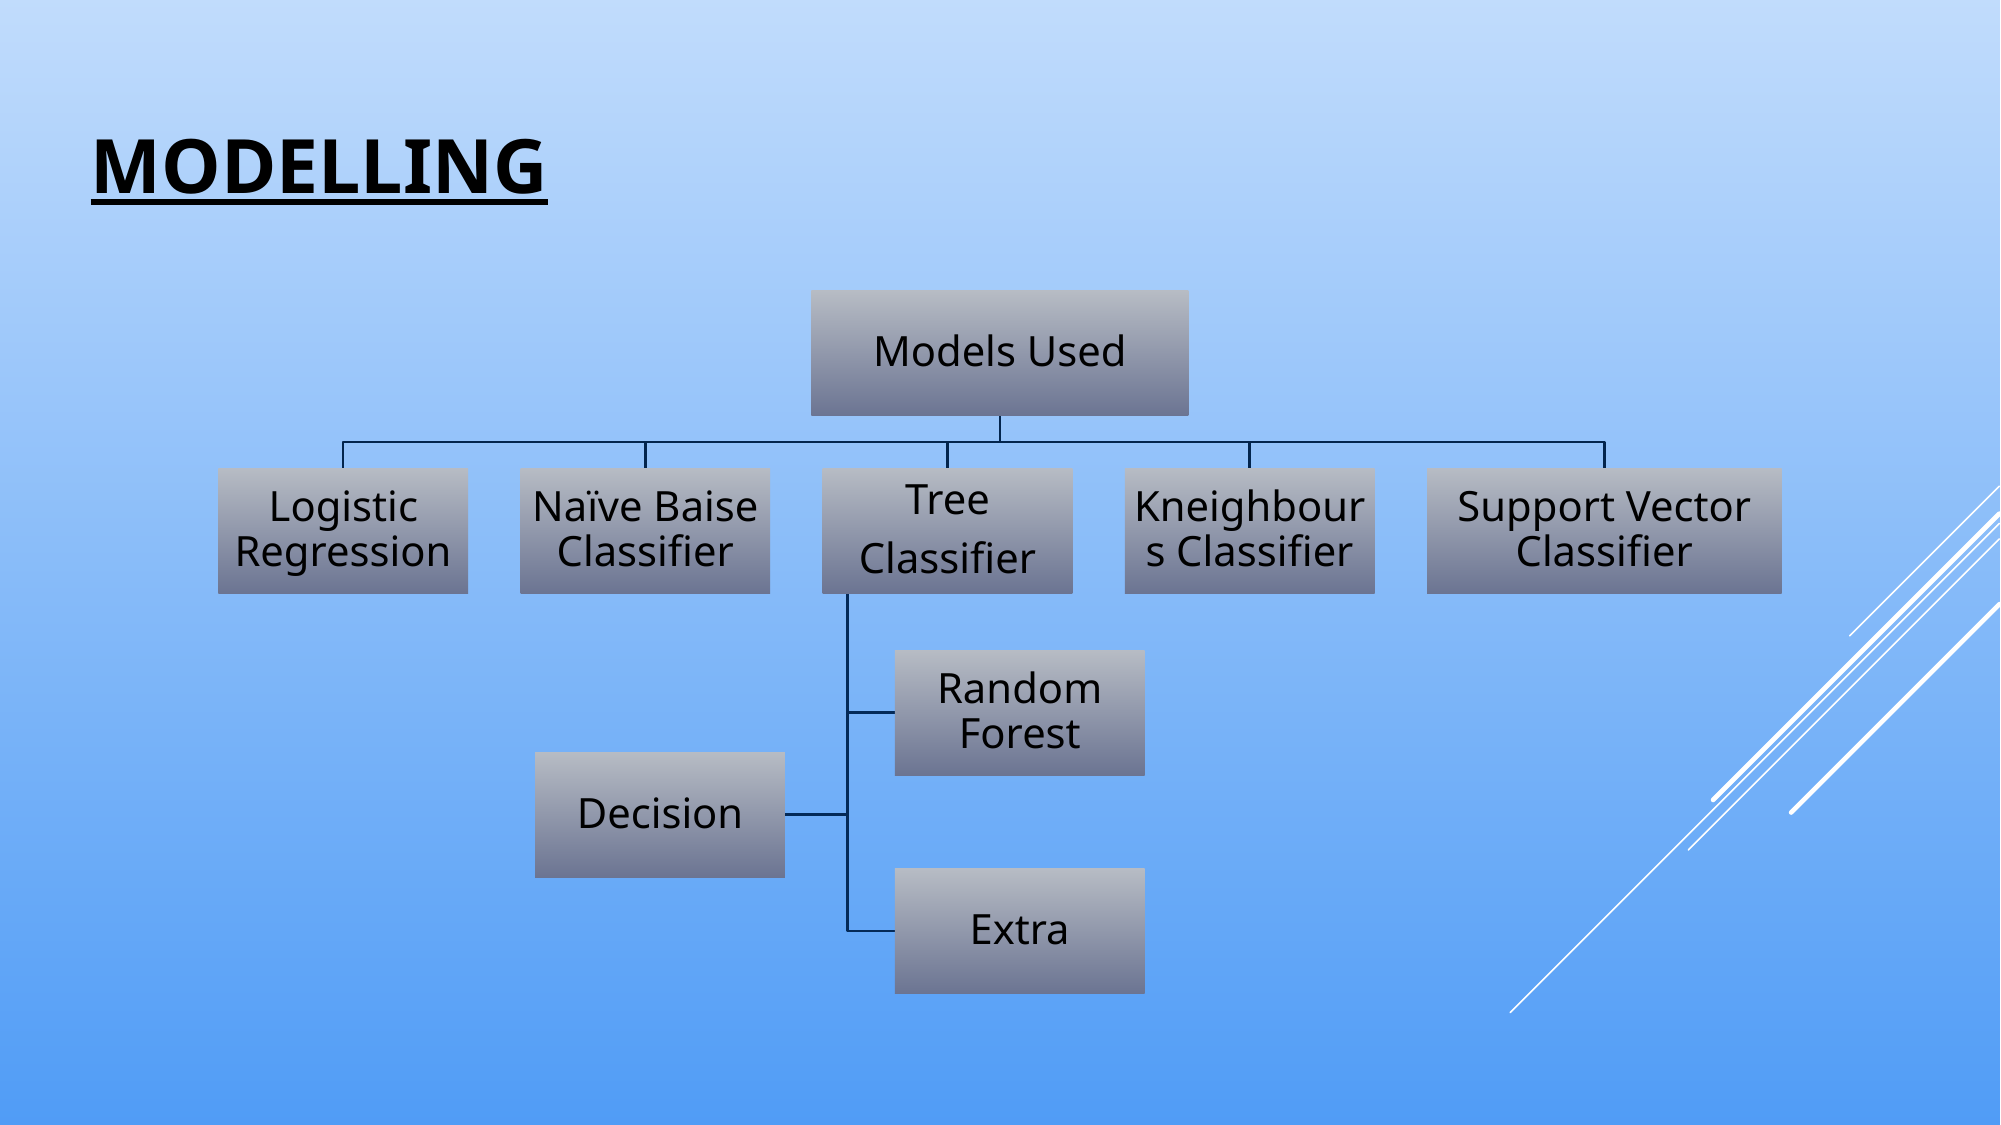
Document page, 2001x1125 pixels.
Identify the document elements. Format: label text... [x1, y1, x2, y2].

title MODELLING [75, 109, 1885, 218]
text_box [217, 263, 1783, 1125]
